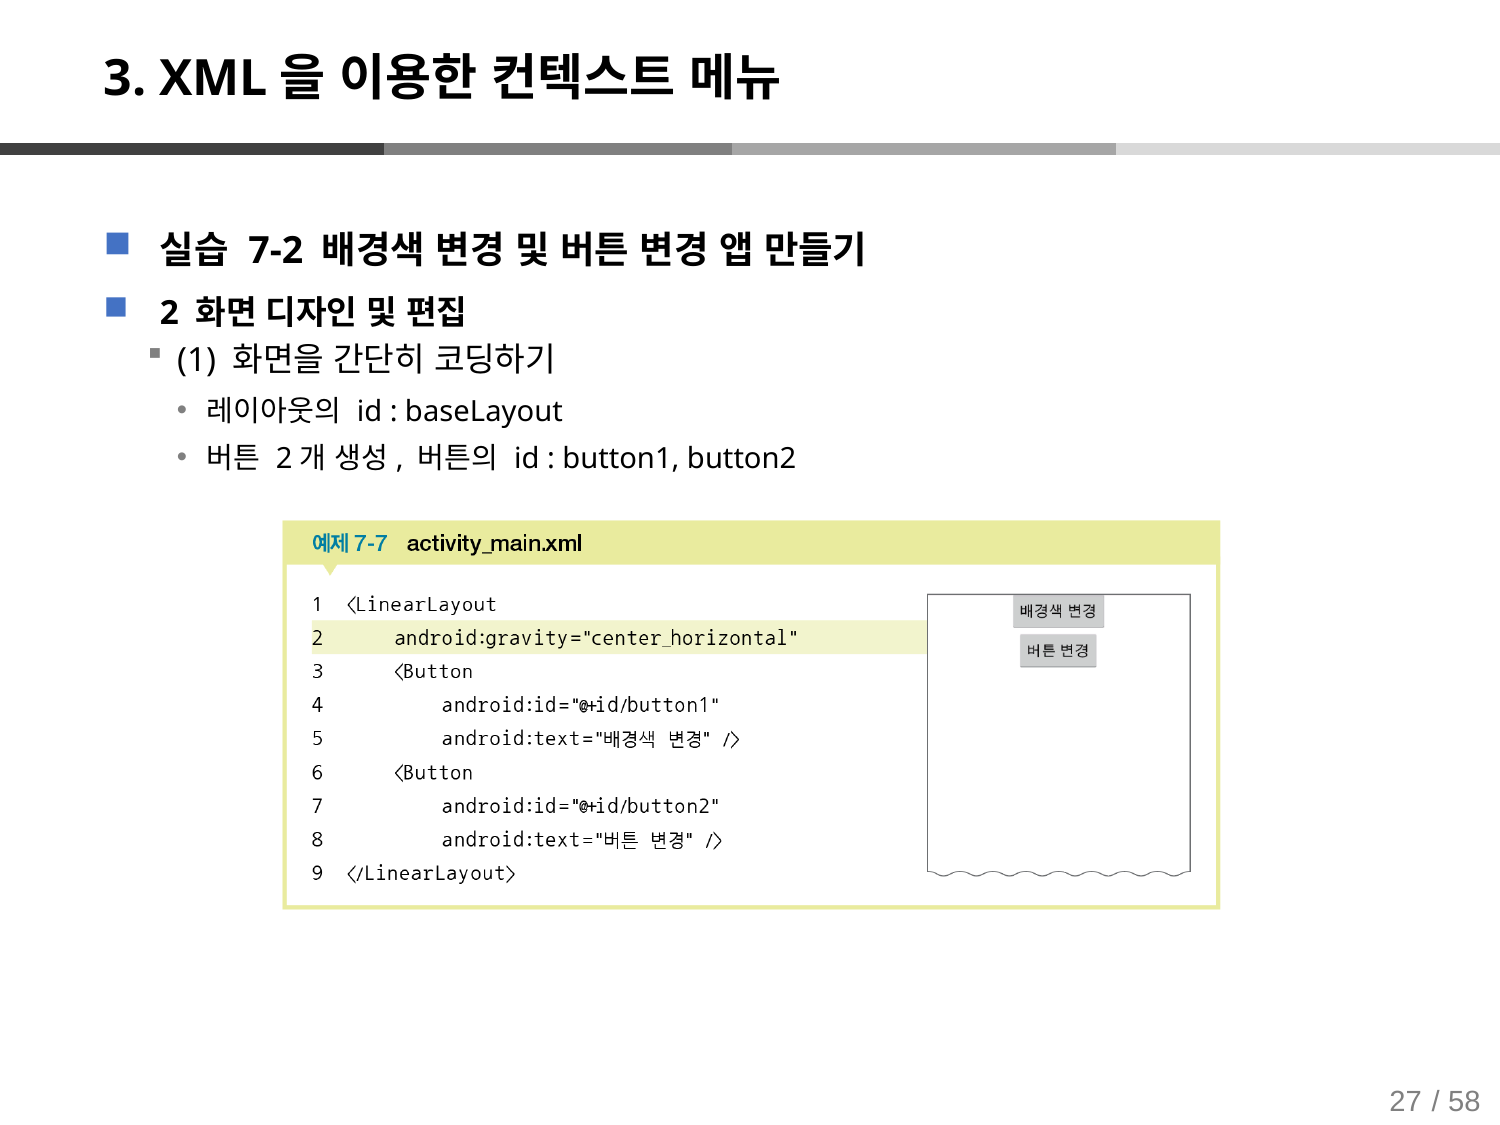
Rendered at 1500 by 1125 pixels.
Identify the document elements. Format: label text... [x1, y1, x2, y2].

list 실습 7-2 배경색 변경 및 버튼 변경 앱 만들기 2 화면 디자인 및 편집 (1) 화면을 간단히 코딩하기 레이아웃의 id : baseLayout 버튼 2개 생성, 버튼의 id : button1, button2 [88, 196, 1436, 1083]
picture [271, 511, 1229, 917]
title 3. XML을 이용한 컨텍스트 메뉴 [88, 30, 1211, 121]
